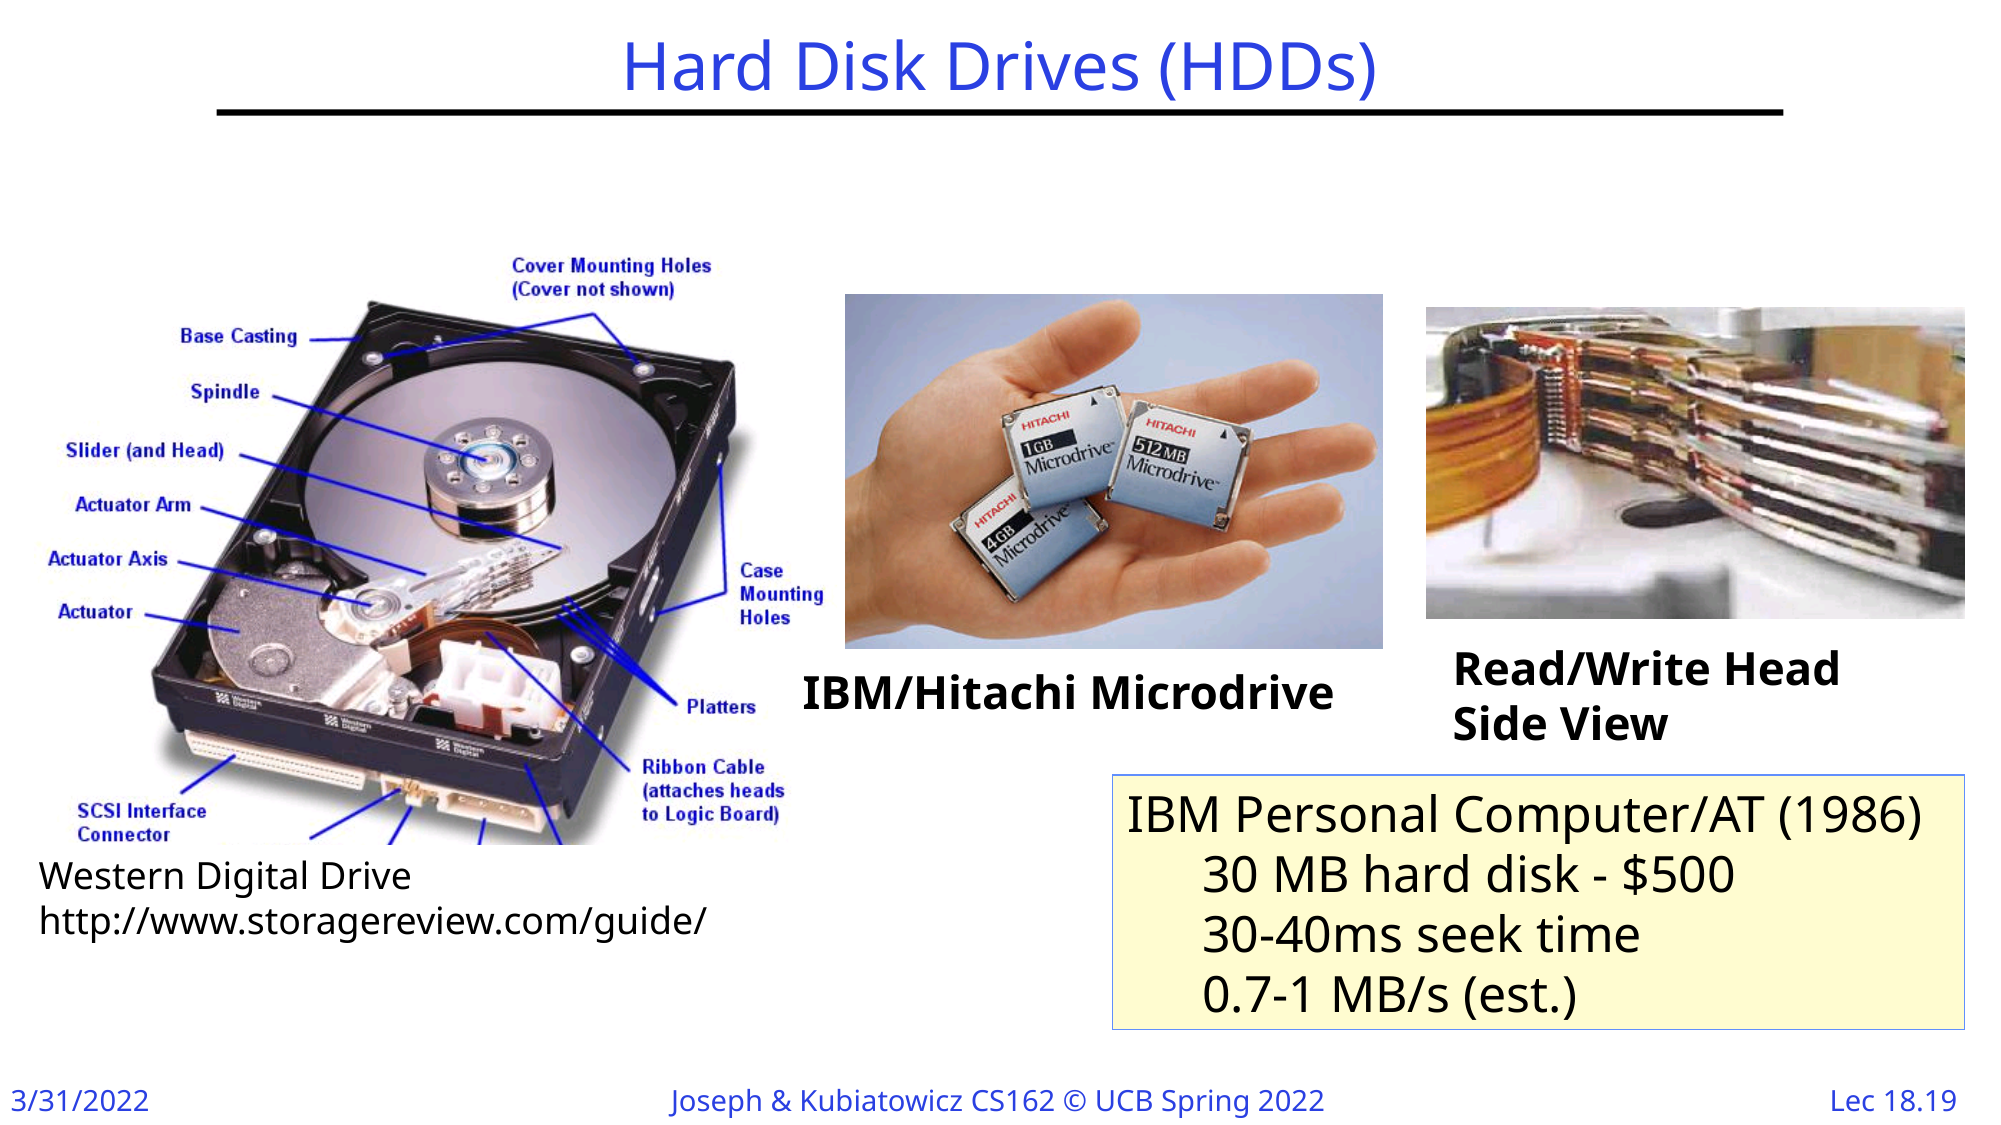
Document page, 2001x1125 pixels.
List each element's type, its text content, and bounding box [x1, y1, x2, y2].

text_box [1426, 307, 1965, 759]
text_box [34, 233, 846, 952]
text_box IBM Personal Computer/AT (1986) 30 MB hard disk - $500 30-40ms seek time 0.7-1 MB/s (est.) [1112, 774, 1965, 1030]
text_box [850, 293, 1384, 728]
title Hard Disk Drives (HDDs) [216, 24, 1784, 113]
